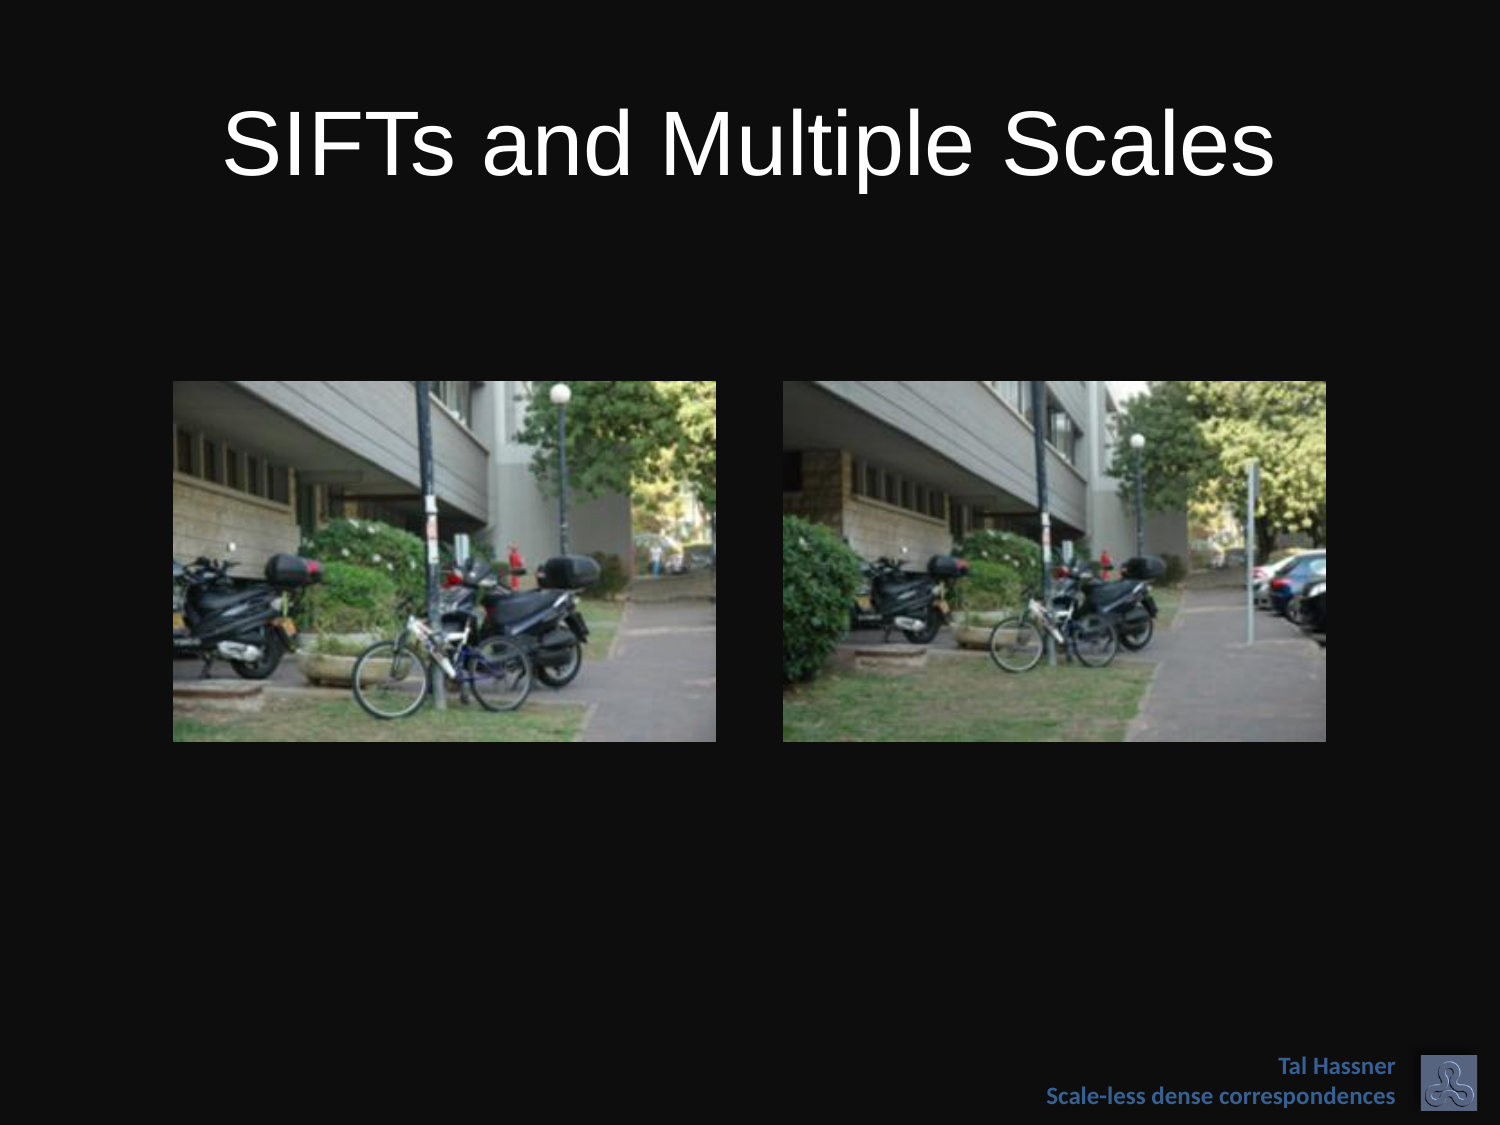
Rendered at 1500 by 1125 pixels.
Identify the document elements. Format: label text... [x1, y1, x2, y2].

title SIFTs and Multiple Scales [74, 44, 1426, 233]
picture [172, 381, 716, 743]
picture [782, 381, 1326, 743]
